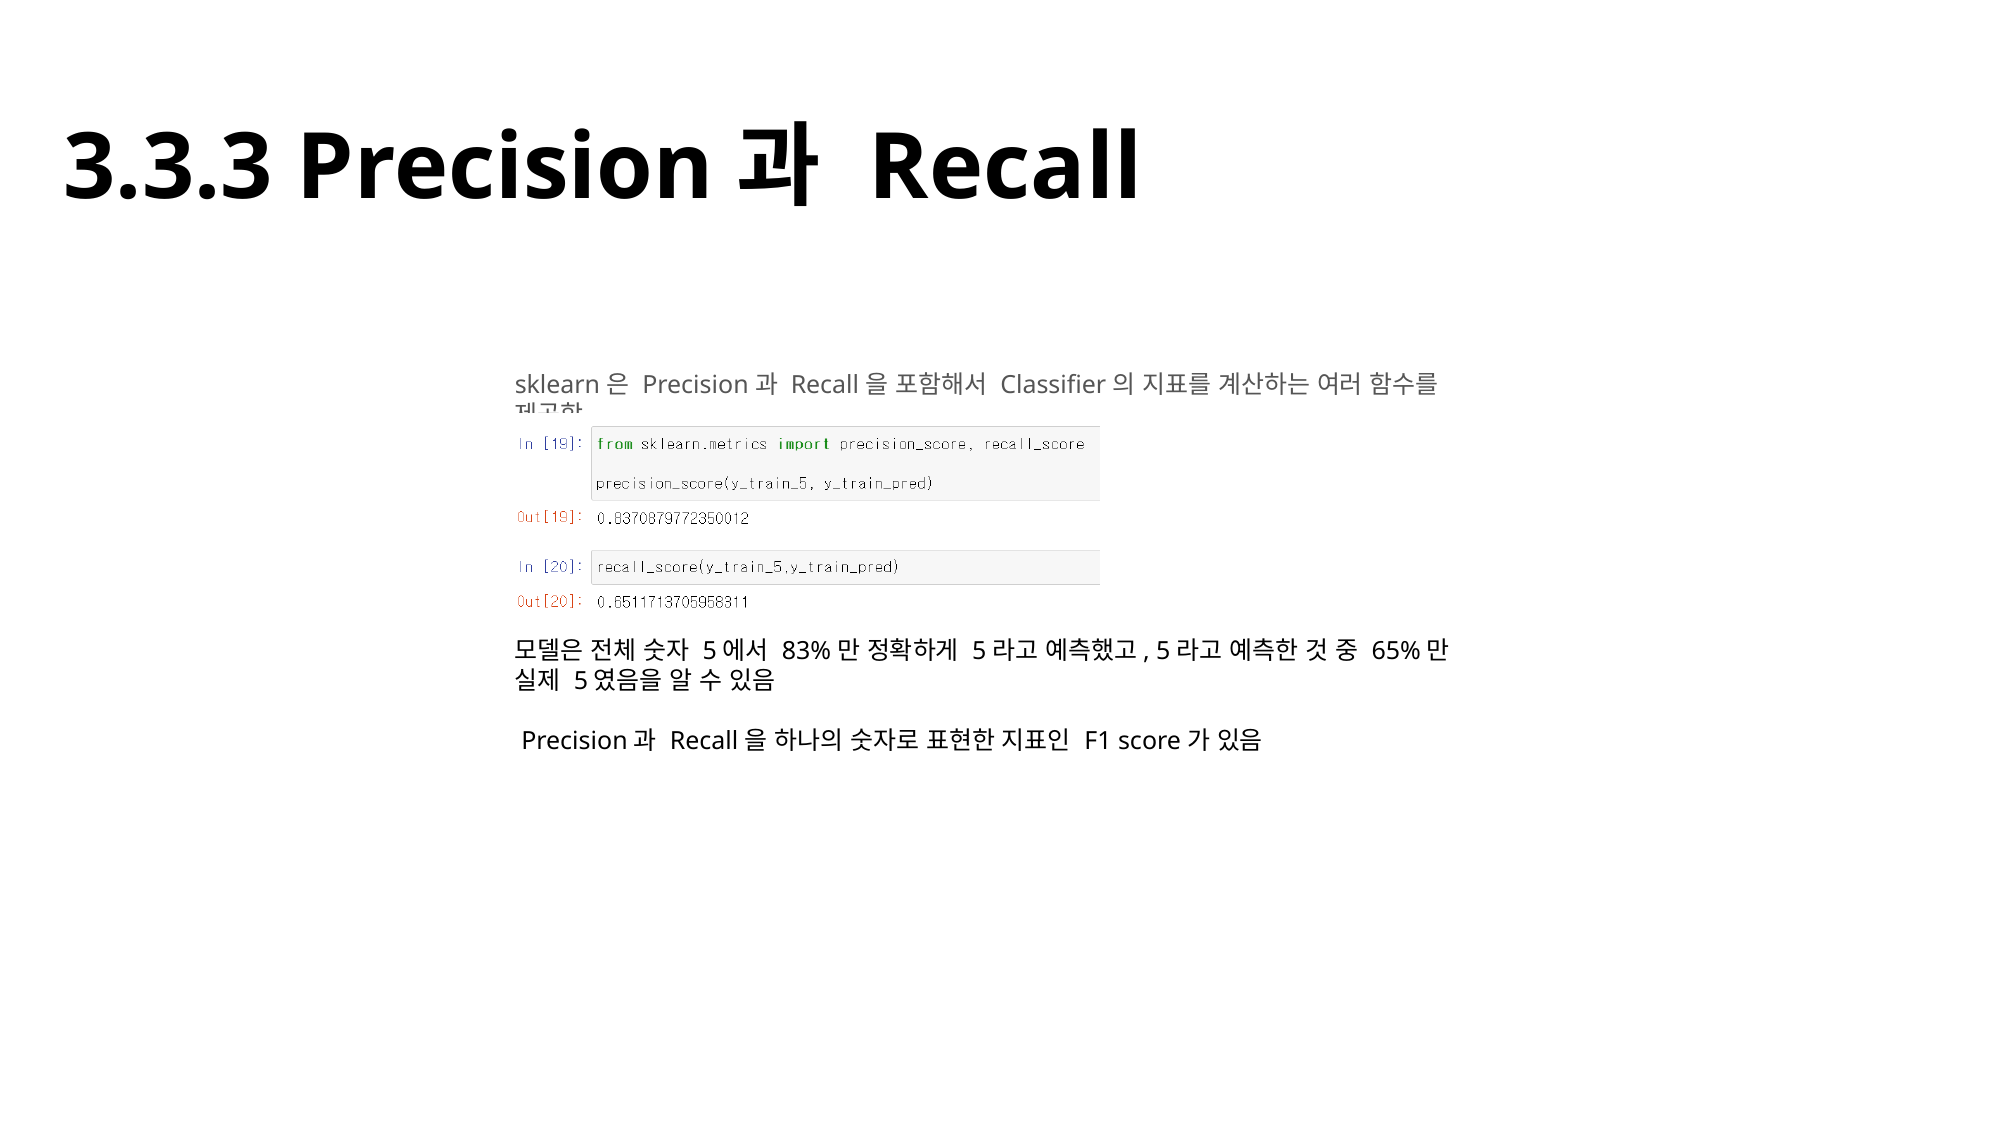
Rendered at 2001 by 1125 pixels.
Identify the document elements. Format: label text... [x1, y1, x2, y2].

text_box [499, 361, 1500, 764]
title 3.3.3 Precision과 Recall [48, 59, 1952, 278]
